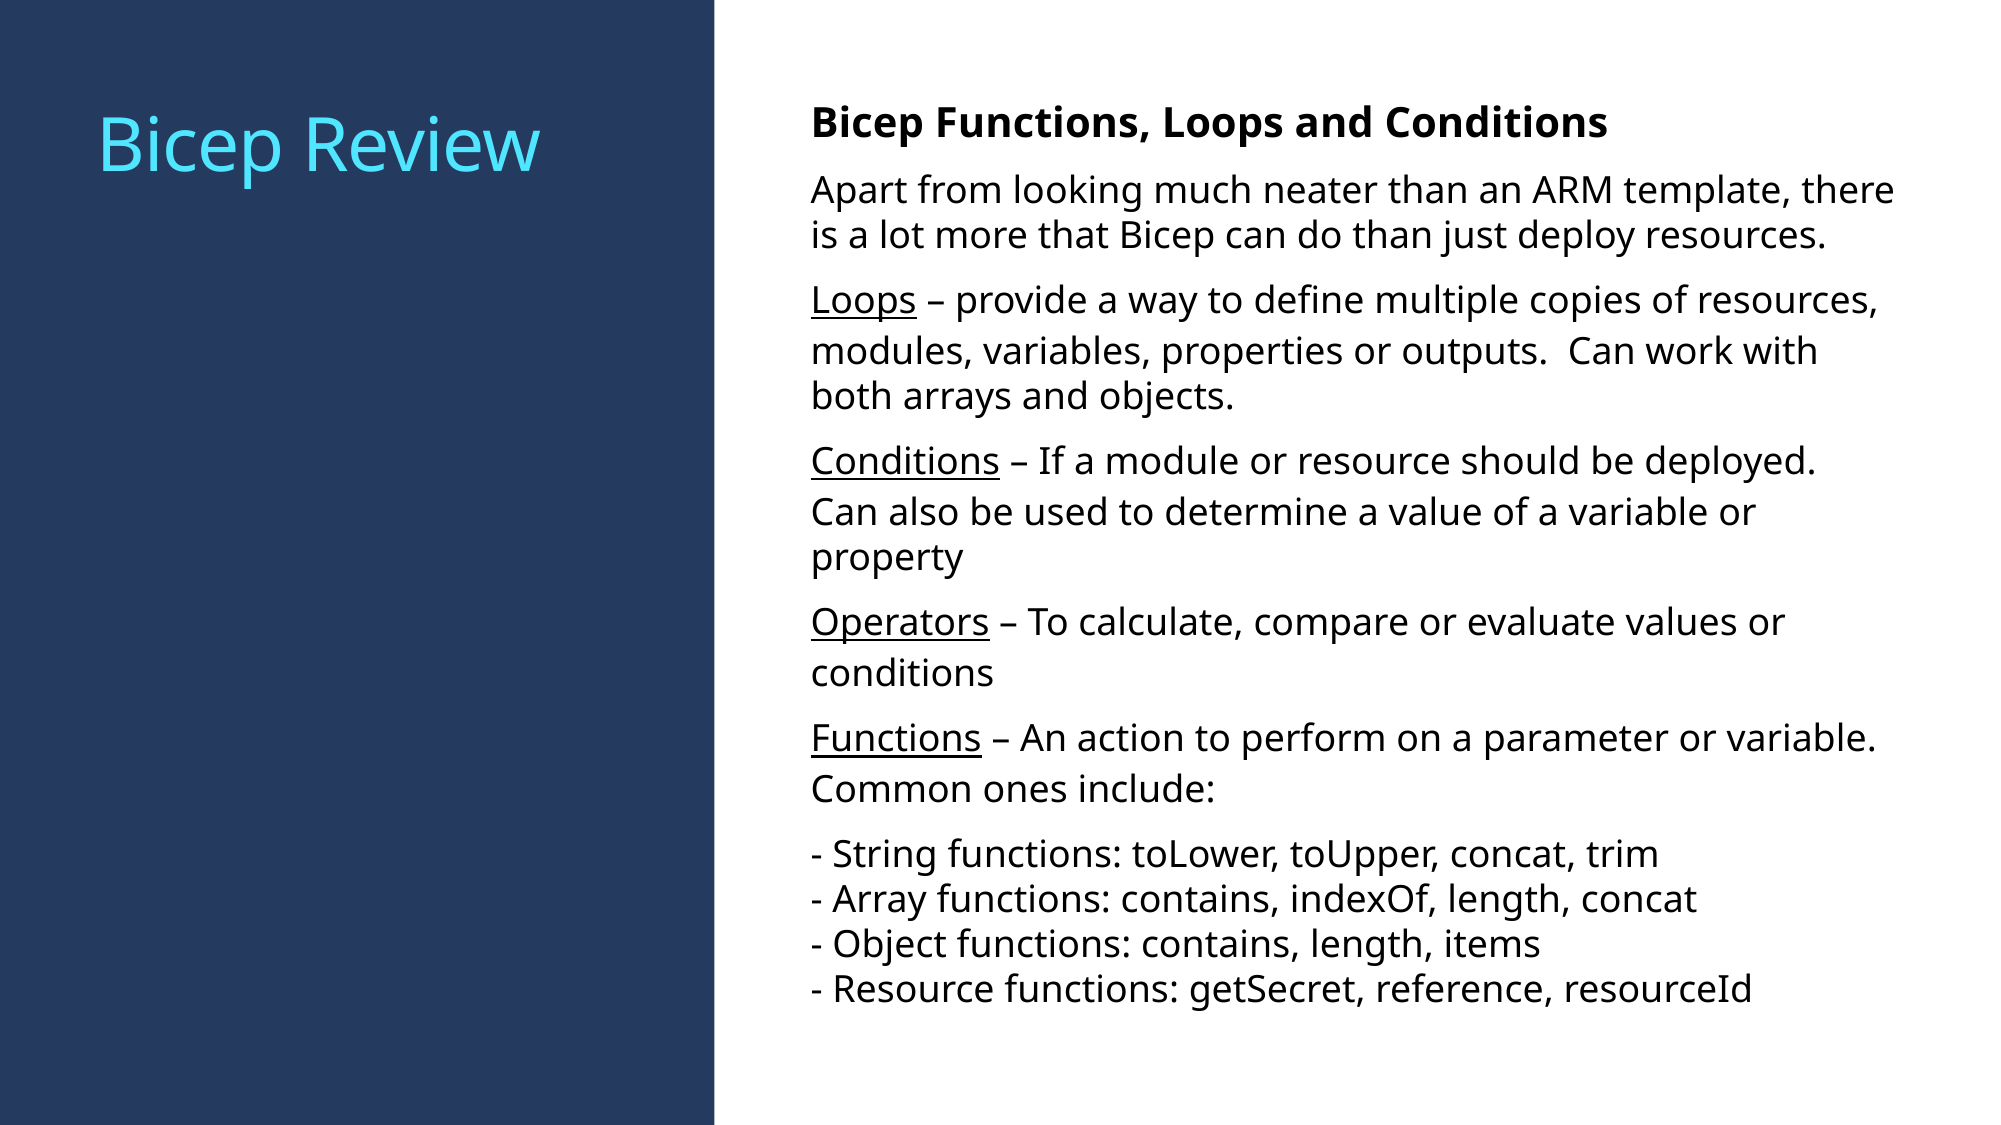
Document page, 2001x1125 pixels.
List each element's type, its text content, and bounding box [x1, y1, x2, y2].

list Bicep Functions, Loops and Conditions Apart from looking much neater than an ARM template, there is a lot more that Bicep can do than just deploy resources. Loops – provide a way to define multiple copies of resources, modules, variables, properties or outputs. Can work with both arrays and objects. Conditions – If a module or resource should be deployed. Can also be used to determine a value of a variable or property Operators – To calculate, compare or evaluate values or conditions Functions – An action to perform on a parameter or variable. Common ones include: - String functions: toLower, toUpper, concat, trim - Array functions: contains, indexOf, length, concat - Object functions: contains, length, items - Resource functions: getSecret, reference, resourceId [810, 96, 1905, 1029]
title Bicep Review [96, 96, 619, 608]
